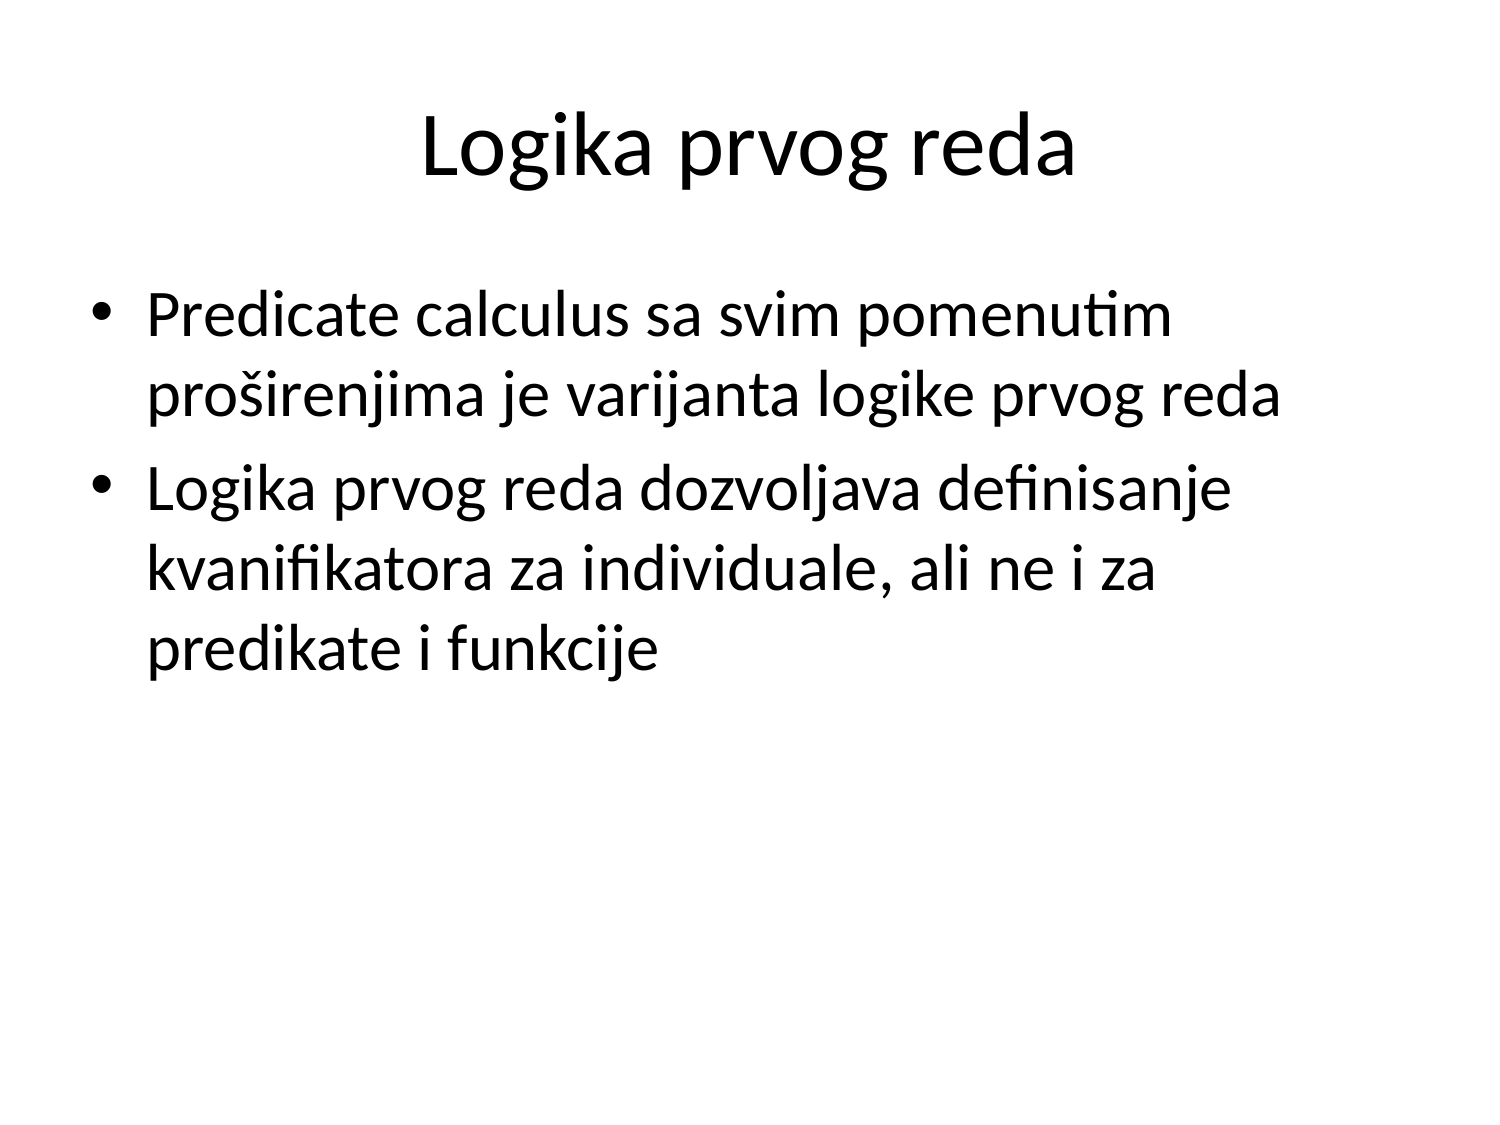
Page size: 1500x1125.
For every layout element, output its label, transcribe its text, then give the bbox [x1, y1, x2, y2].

list Predicate calculus sa svim pomenutim proširenjima je varijanta logike prvog reda Logika prvog reda dozvoljava definisanje kvanifikatora za individuale, ali ne i za predikate i funkcije [75, 262, 1425, 1005]
title Logika prvog reda [75, 45, 1425, 233]
